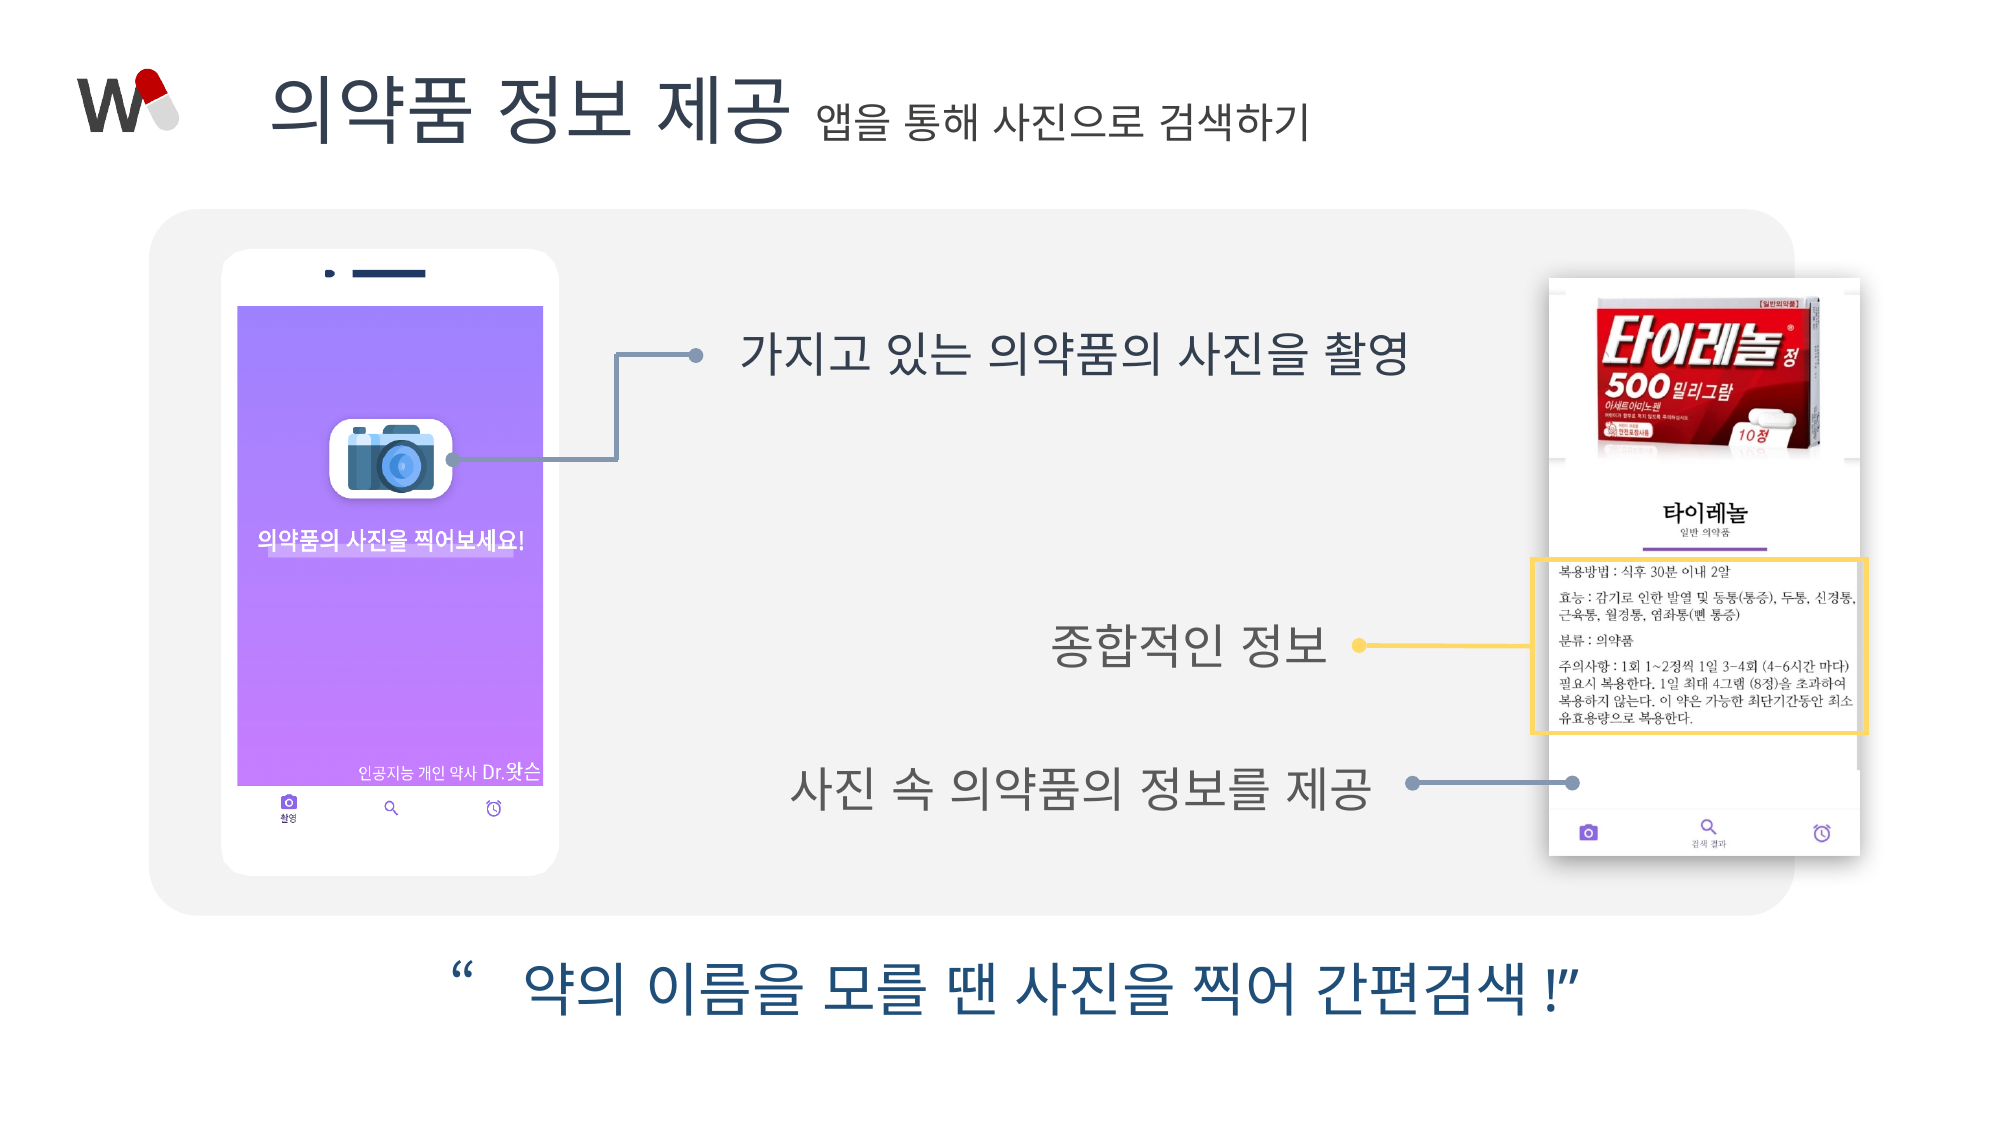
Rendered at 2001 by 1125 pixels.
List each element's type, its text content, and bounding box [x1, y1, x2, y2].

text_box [445, 348, 704, 468]
picture [1549, 278, 1860, 559]
text_box 종합적인 정보 [1035, 608, 1345, 682]
text_box 사진 속 의약품의 정보를 제공 [774, 752, 1390, 825]
picture [237, 306, 543, 827]
text_box “약의 이름을 모를 땐 사진을 찍어 간편검색!” [435, 945, 1595, 1031]
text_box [1351, 559, 1867, 734]
text_box 가지고 있는 의약품의 사진을 촬영 [724, 317, 1428, 390]
picture [35, 29, 199, 191]
text_box 의약품 정보 제공 앱을 통해 사진으로 검색하기 [254, 55, 1328, 161]
picture [1549, 734, 1860, 856]
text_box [1405, 775, 1580, 791]
text_box [147, 208, 1796, 917]
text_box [221, 248, 560, 876]
